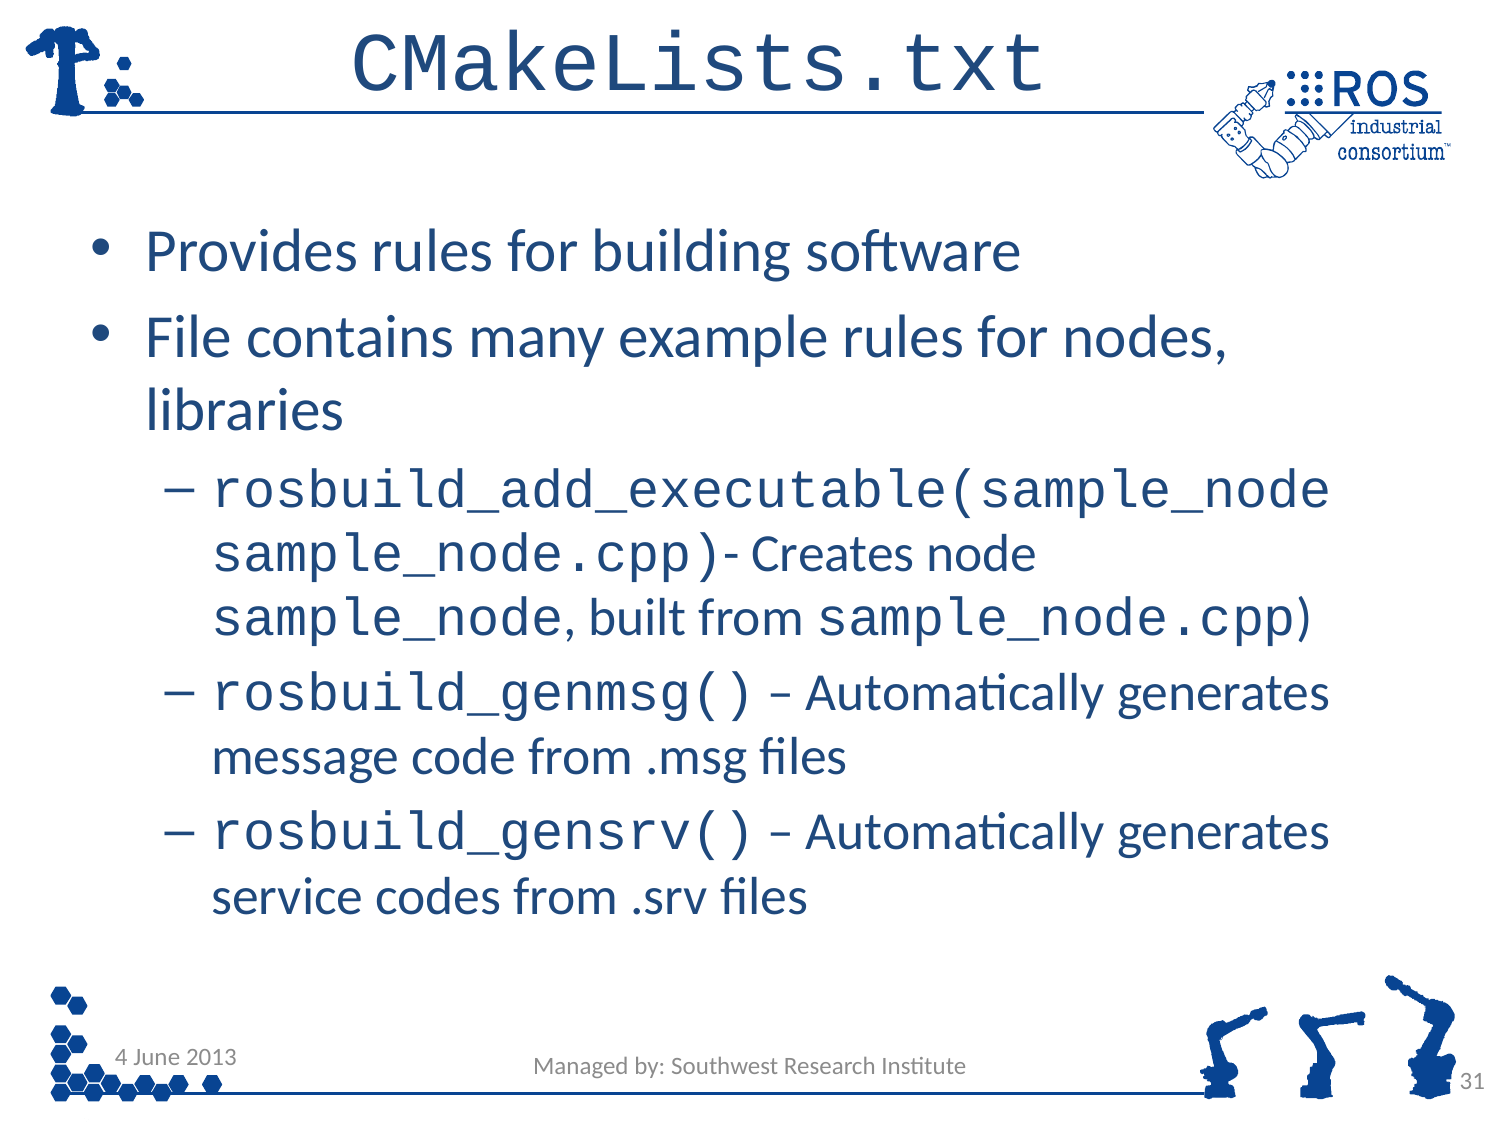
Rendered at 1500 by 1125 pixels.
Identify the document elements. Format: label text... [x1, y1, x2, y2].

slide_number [99, 1025, 388, 1085]
slide_number 31 [1149, 1050, 1500, 1110]
list Provides rules for building software File contains many example rules for nodes, libraries rosbuild_add_executable(sample_node sample_node.cpp)- Creates node sample_node, built from sample_node.cpp) rosbuild_genmsg() – Automatically generates message code from .msg files rosbuild_gensrv() – Automatically generates service codes from .srv files [75, 202, 1425, 945]
footer Managed by: Southwest Research Institute [468, 1042, 1032, 1103]
title CMakeLists.txt [150, 0, 1250, 113]
